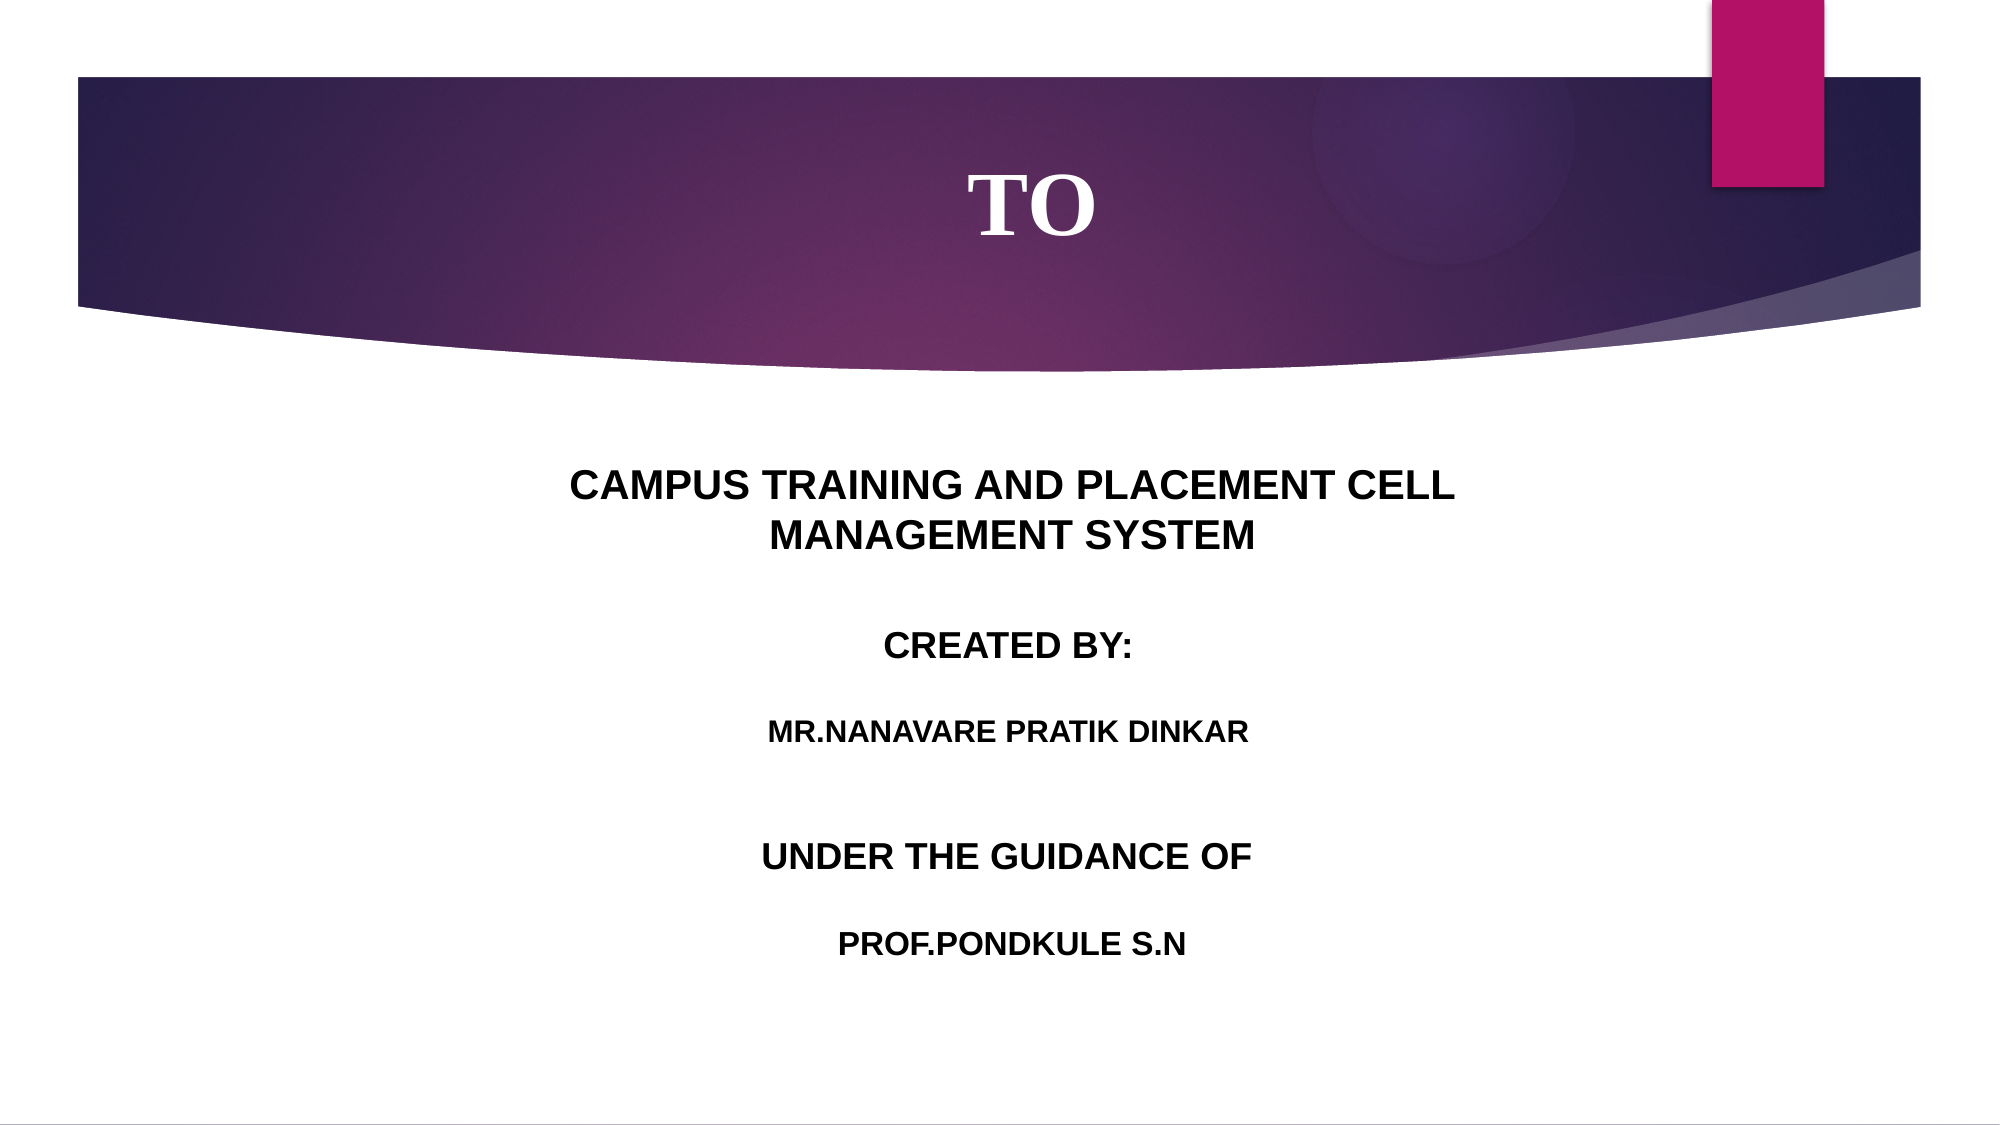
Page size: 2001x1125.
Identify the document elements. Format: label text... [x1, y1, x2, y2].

text_box TO [868, 136, 1199, 262]
text_box CREATED BY: MR.NANAVARE PRATIK DINKAR [614, 614, 1403, 802]
picture [79, 78, 1920, 371]
text_box UNDER THE GUIDANCE OF PROF.PONDKULE S.N [712, 825, 1313, 1013]
text_box CAMPUS TRAINING AND PLACEMENT CELL MANAGEMENT SYSTEM [449, 450, 1575, 563]
